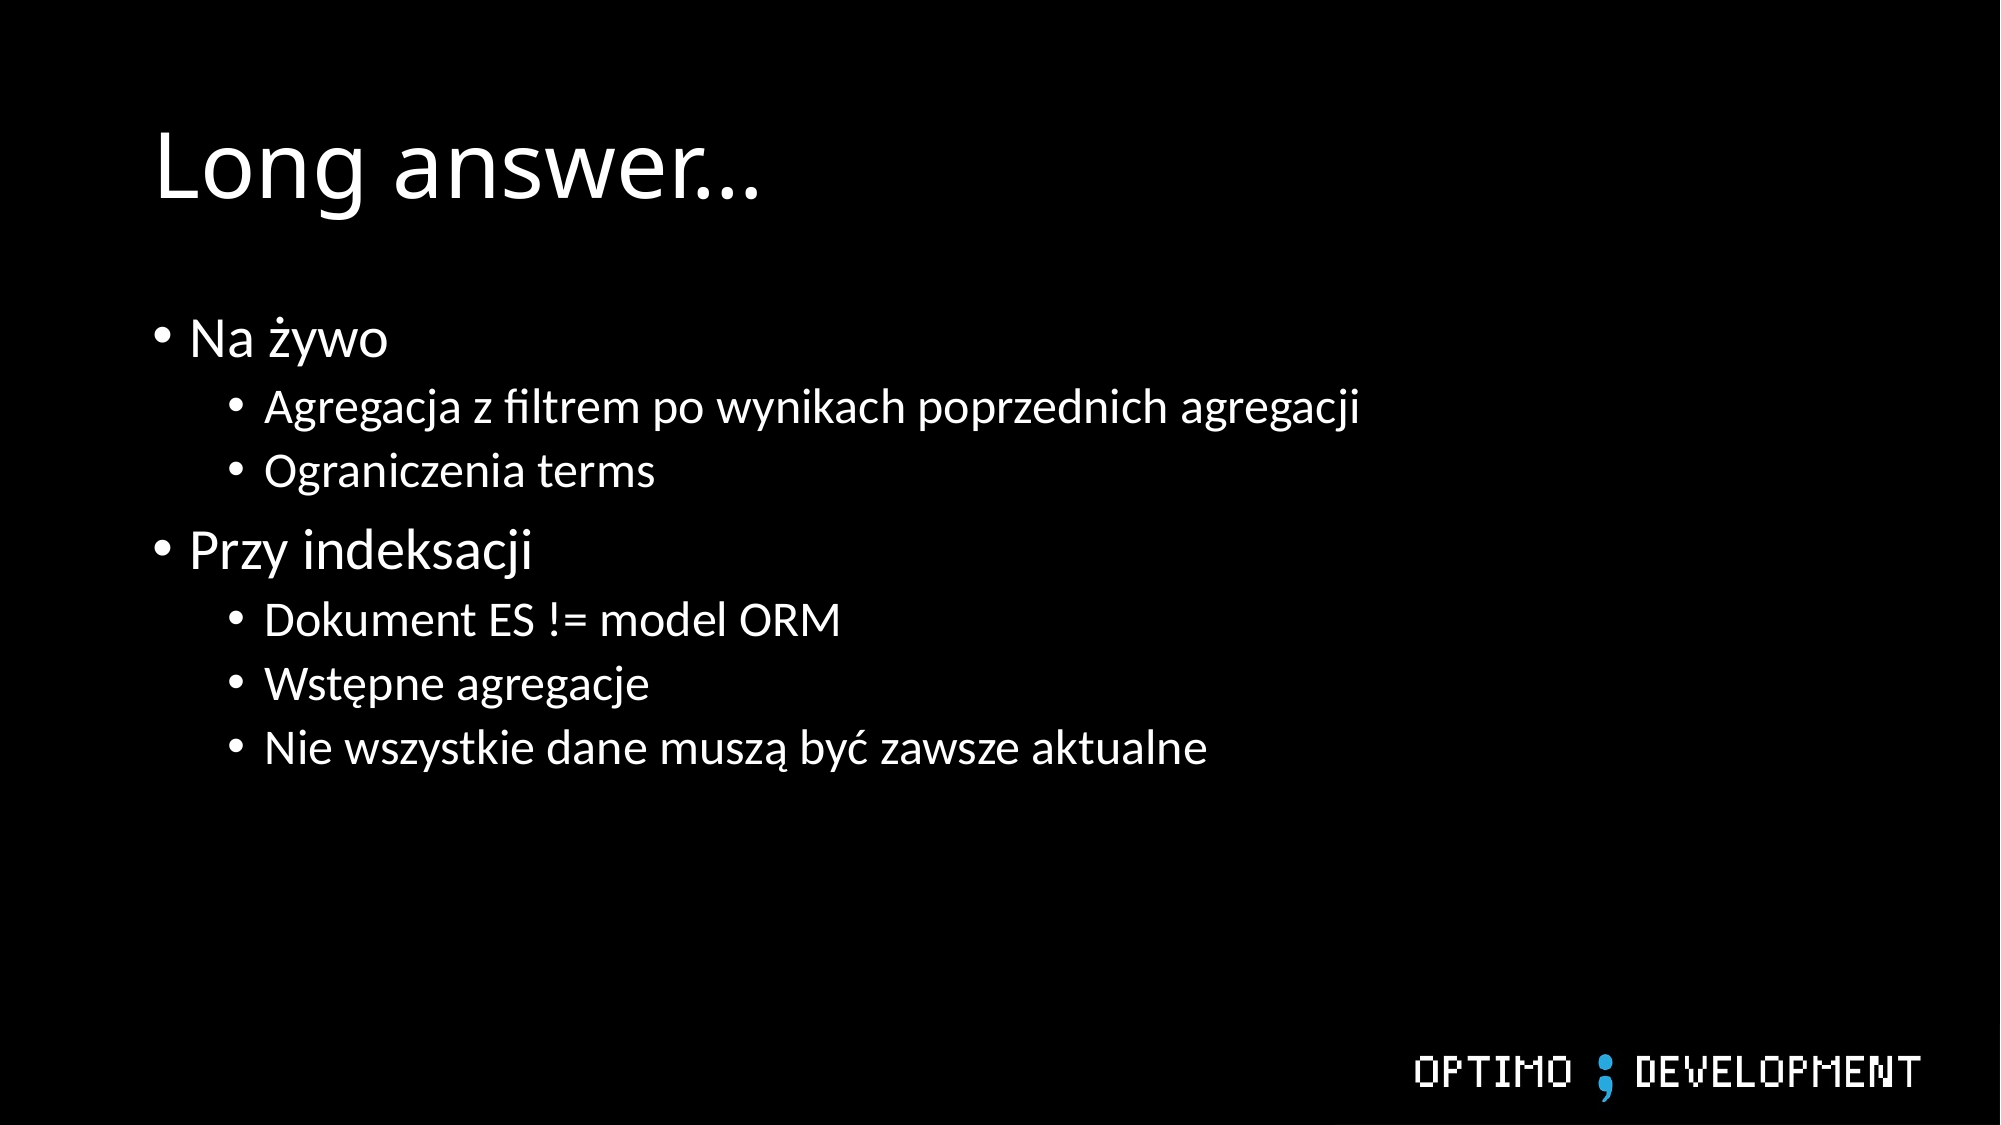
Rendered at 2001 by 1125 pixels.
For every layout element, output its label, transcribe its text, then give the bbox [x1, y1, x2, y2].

list Na żywo Agregacja z filtrem po wynikach poprzednich agregacji Ograniczenia terms Przy indeksacji Dokument ES != model ORM Wstępne agregacje Nie wszystkie dane muszą być zawsze aktualne [137, 299, 1863, 1014]
title Long answer… [137, 59, 1863, 278]
picture [1335, 1024, 2000, 1125]
